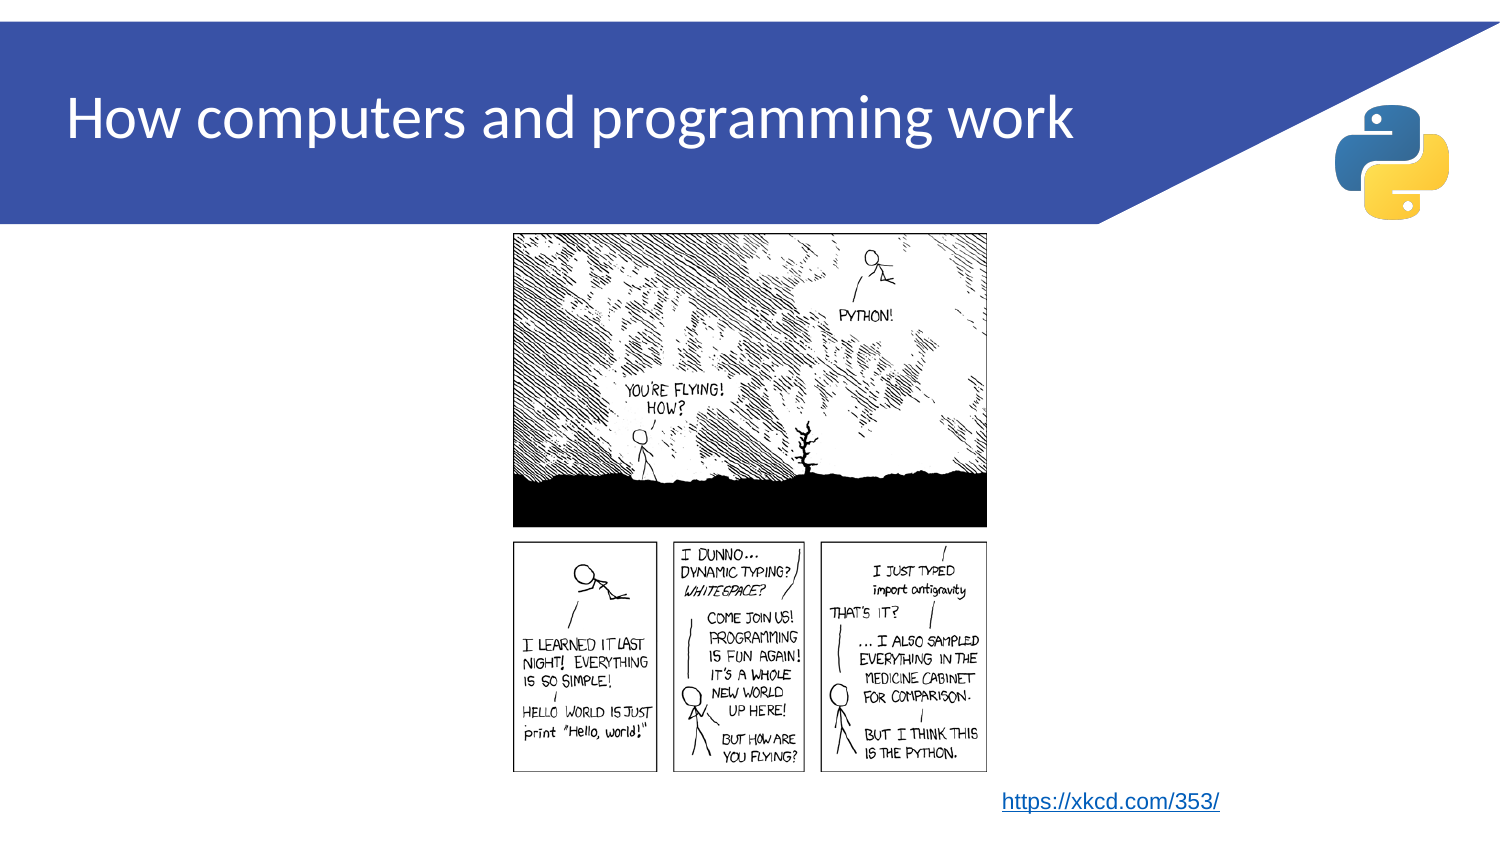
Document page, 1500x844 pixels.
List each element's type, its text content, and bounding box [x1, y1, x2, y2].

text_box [1096, 30, 1500, 234]
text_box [1096, 23, 1500, 30]
picture [512, 233, 988, 772]
text_box https://xkcd.com/353/ [986, 771, 1500, 844]
title How computers and programming work [51, 72, 1090, 167]
